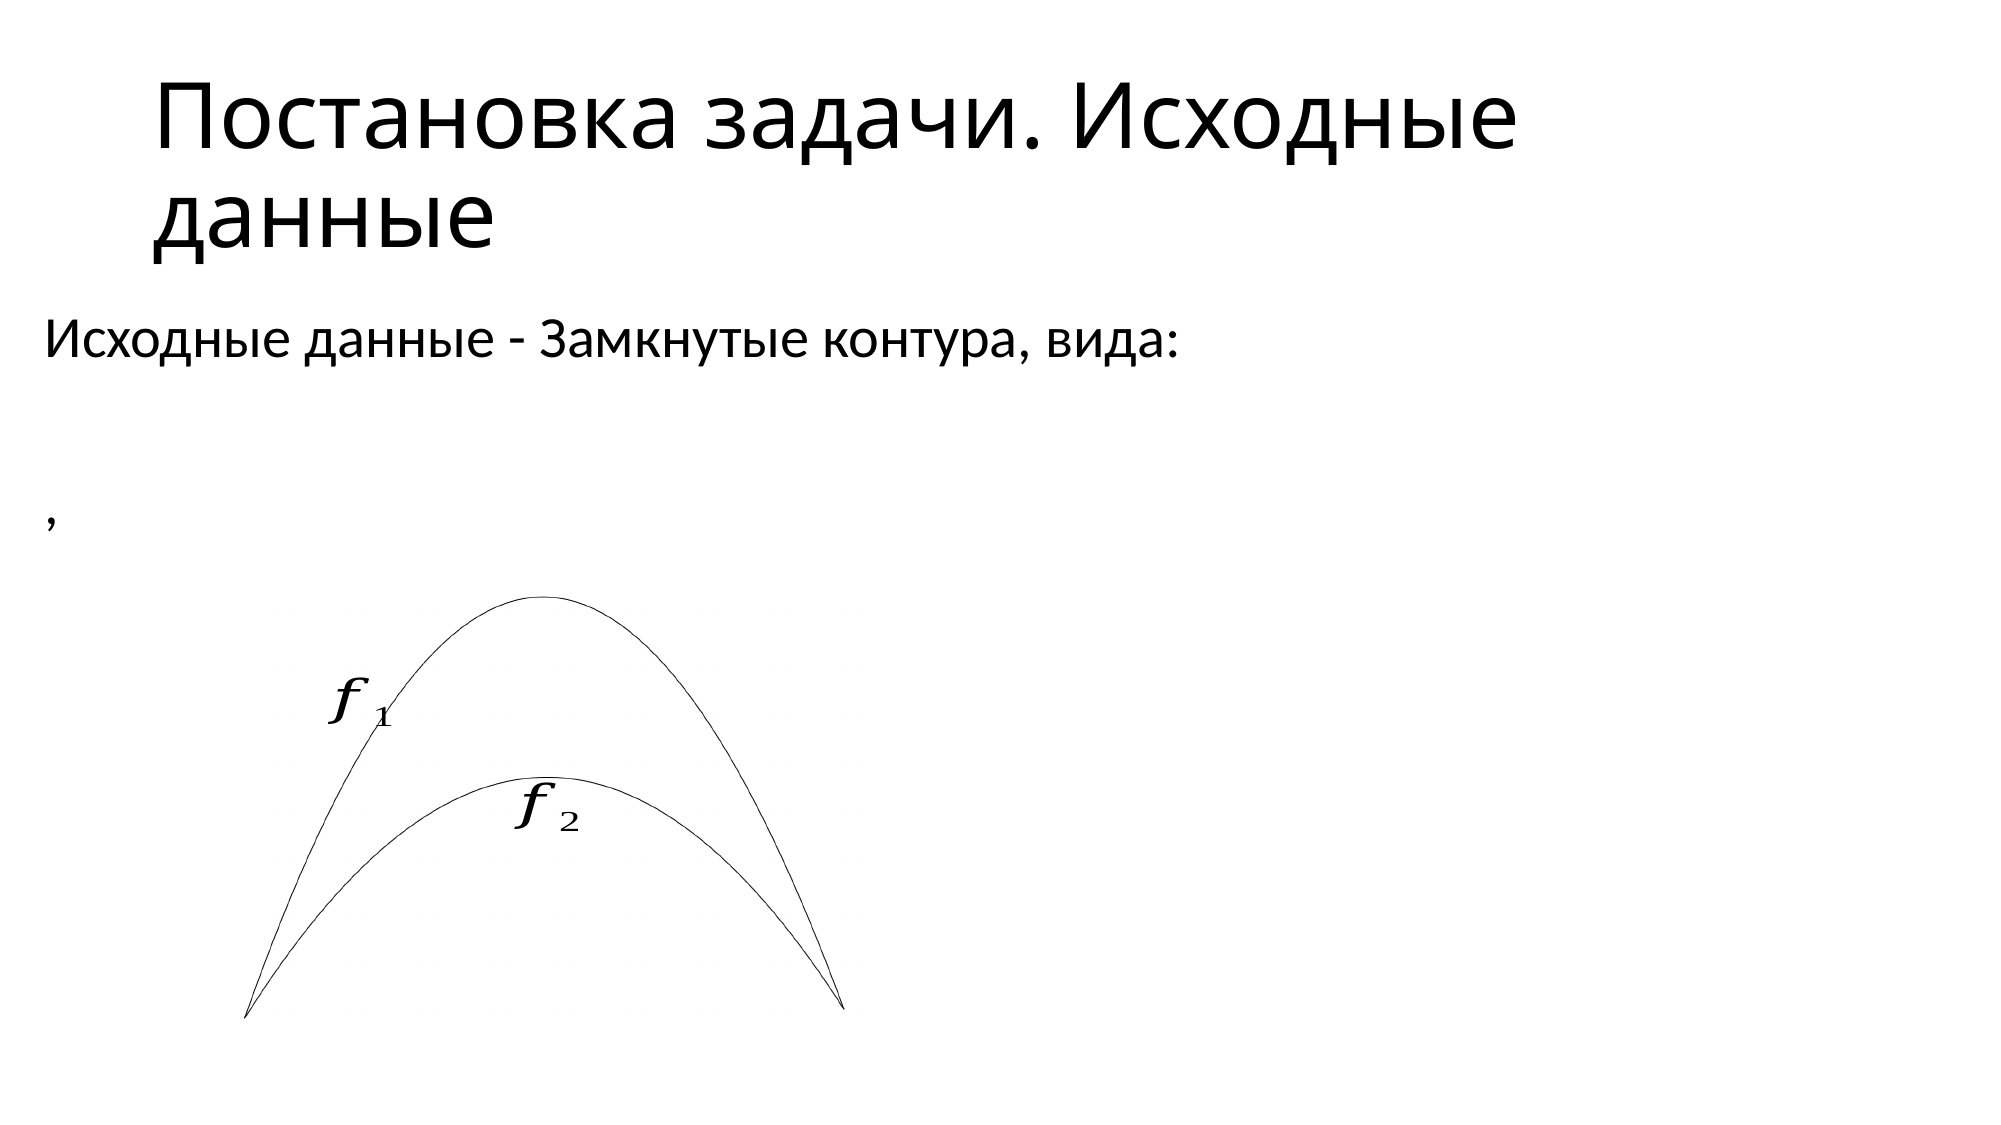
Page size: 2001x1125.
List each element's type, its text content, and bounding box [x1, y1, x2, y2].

picture [216, 578, 875, 1036]
title Постановка задачи. Исходные данные [137, 59, 1863, 278]
